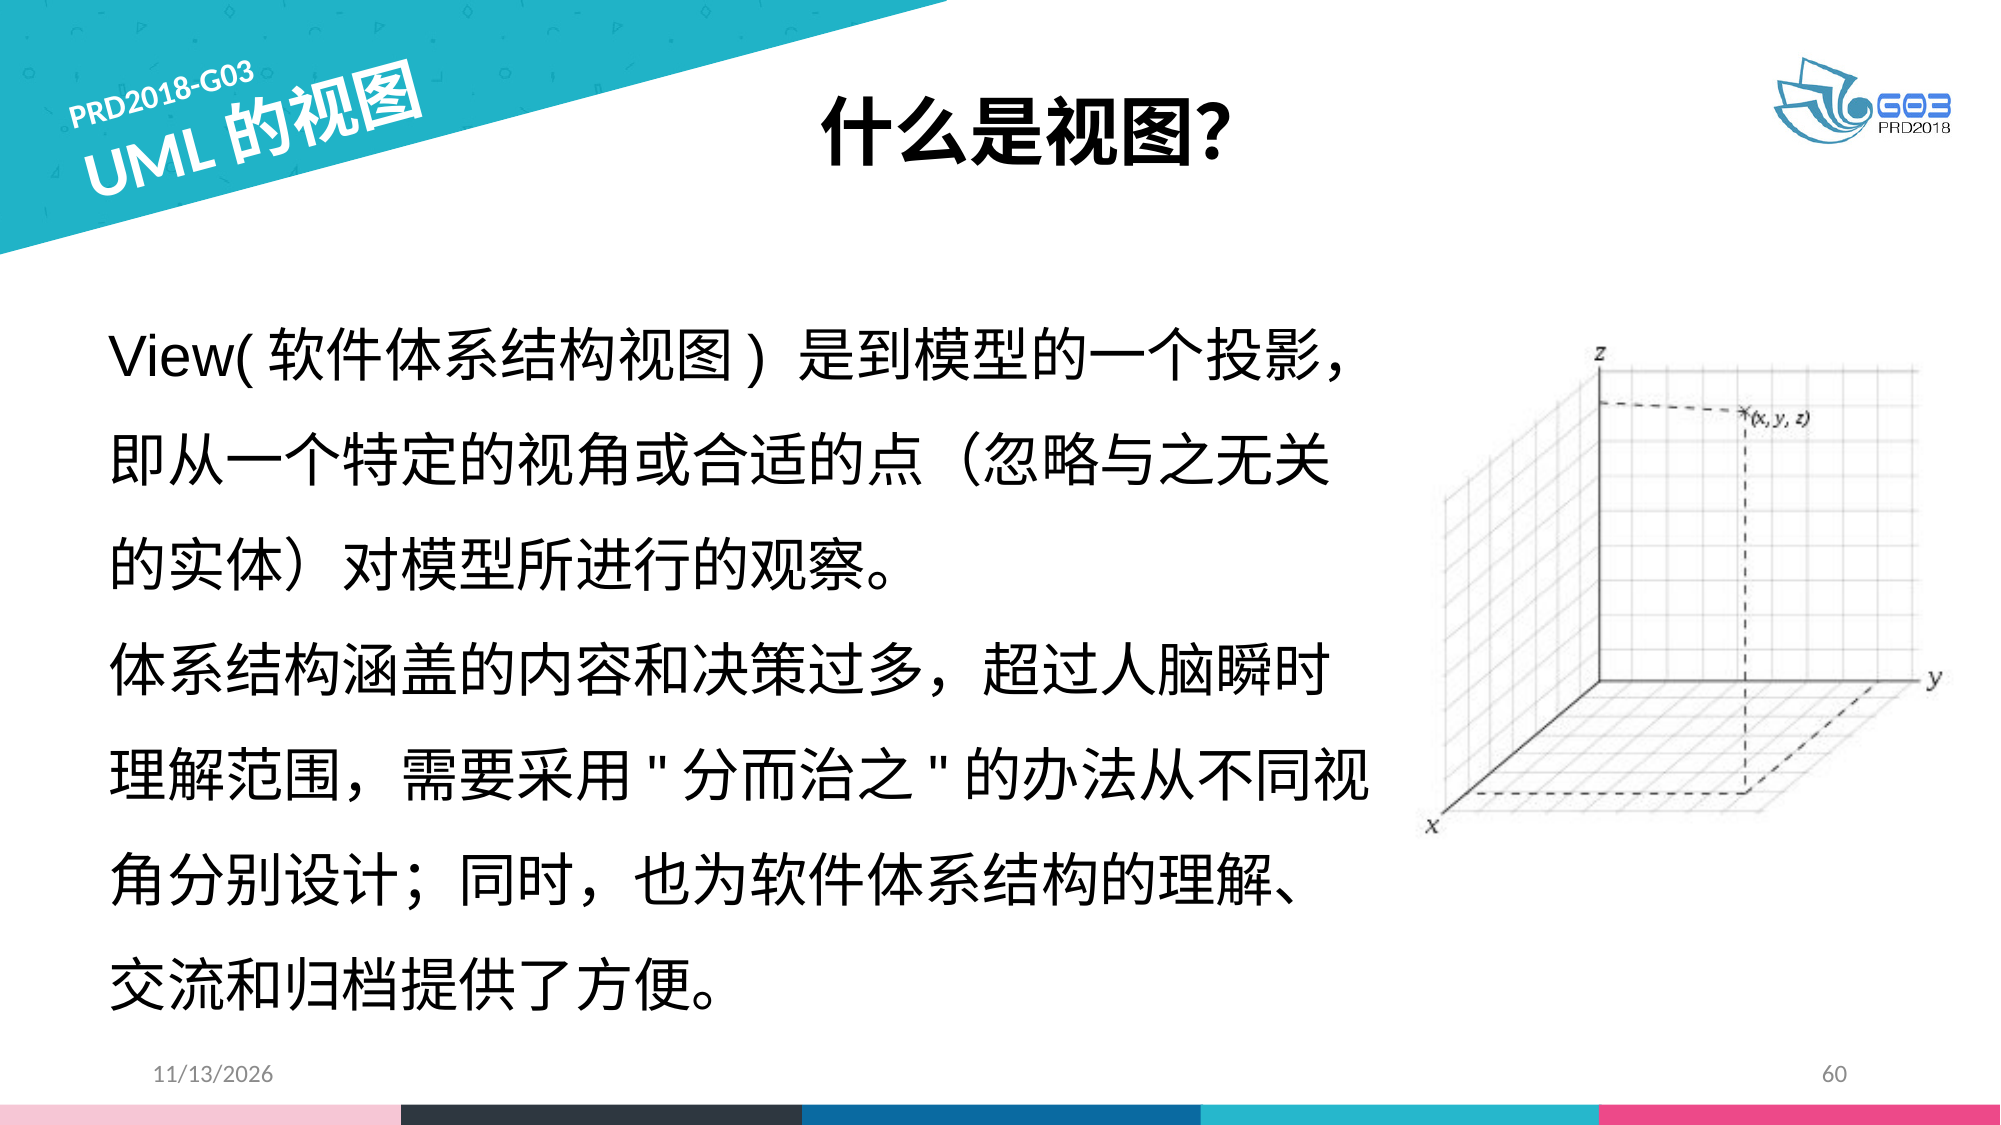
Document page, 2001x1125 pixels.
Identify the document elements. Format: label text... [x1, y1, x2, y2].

text_box 什么是视图？ [805, 76, 1286, 182]
picture [1758, 2, 1967, 210]
picture [1400, 332, 1977, 847]
text_box PRD2018-G03 UML的视图 [48, 0, 446, 225]
text_box [0, 0, 947, 255]
slide_number 60 [1412, 1042, 1863, 1103]
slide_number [137, 1042, 588, 1103]
text_box View(软件体系结构视图) 是到模型的一个投影，即从一个特定的视角或合适的点（忽略与之无关的实体）对模型所进行的观察。 体系结构涵盖的内容和决策过多，超过人脑瞬时理解范围，需要采用"分而治之"的办法从不同视角分别设计；同时，也为软件体系结构的理解、交流和归档提供了方便。 [94, 276, 1388, 1026]
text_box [0, 1104, 2000, 1125]
